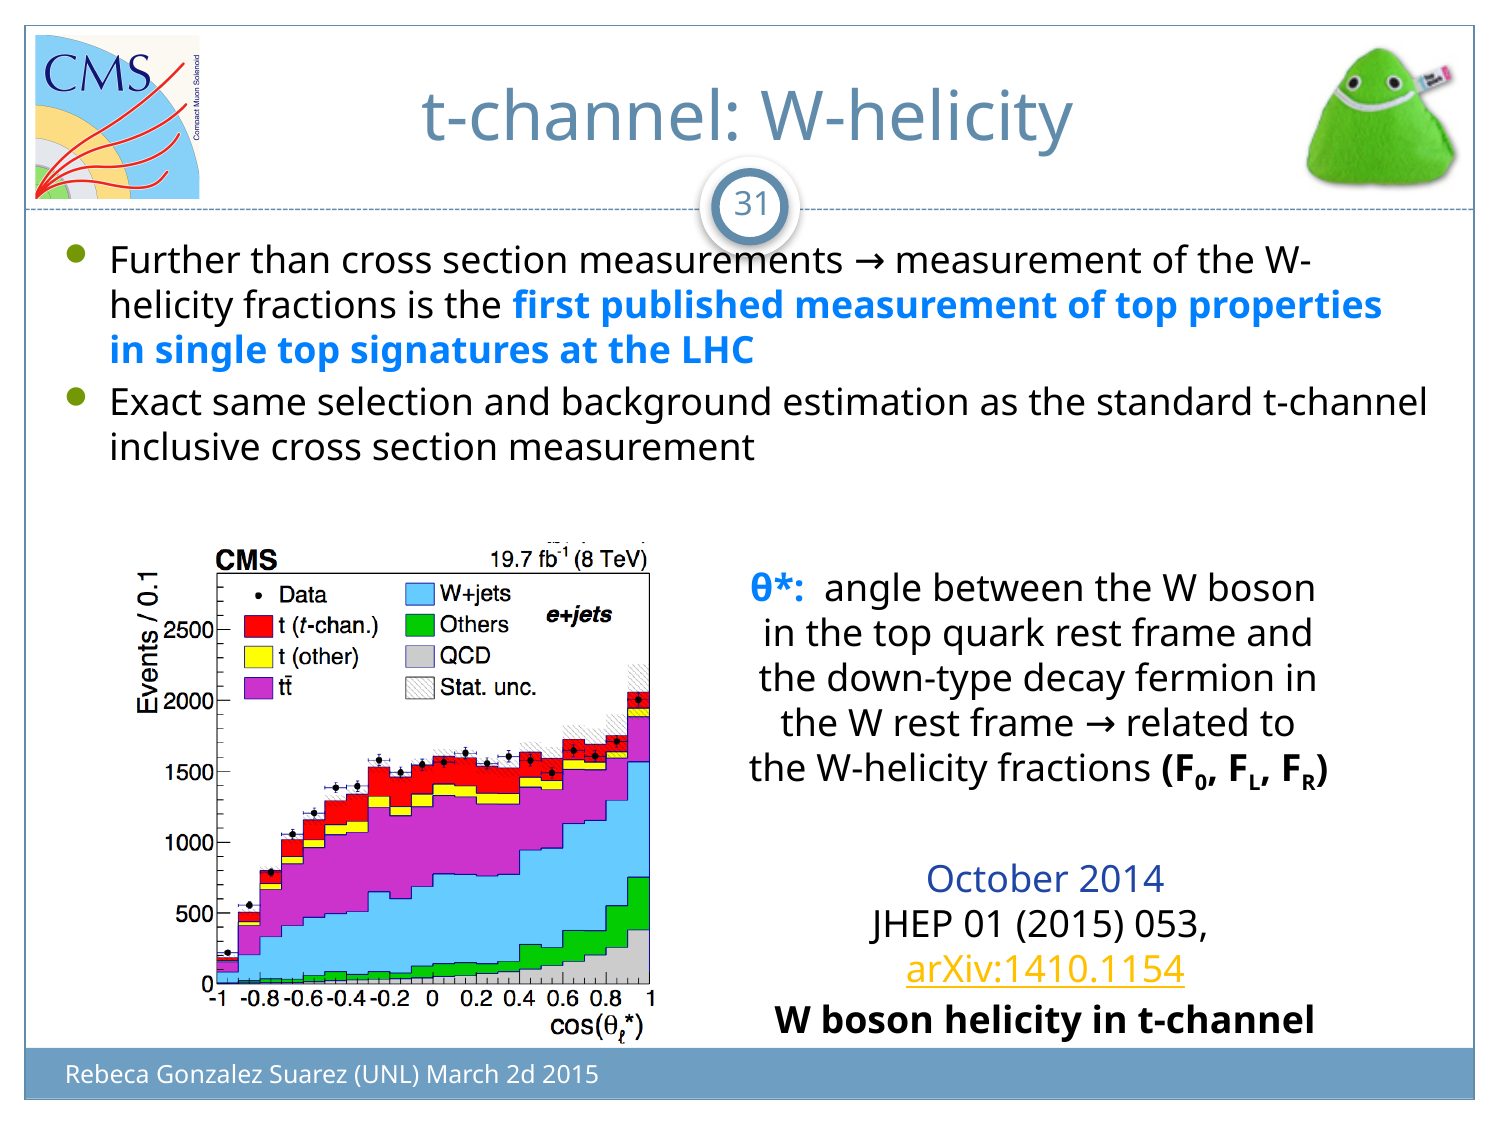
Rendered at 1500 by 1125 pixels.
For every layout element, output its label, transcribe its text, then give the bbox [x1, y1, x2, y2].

picture [1295, 42, 1467, 196]
picture [35, 35, 200, 199]
text_box θ*: angle between the W boson in the top quark rest frame and the down-type decay fermion in the W rest frame → related to the W-helicity fractions (F0, FL, FR) [732, 556, 1345, 802]
text_box October 2014 JHEP 01 (2015) 053, arXiv:1410.1154 W boson helicity in t-channel [746, 847, 1345, 1049]
footer Rebeca Gonzalez Suarez (UNL) March 2d 2015 [50, 1051, 638, 1112]
title t-channel: W-helicity [199, 37, 1296, 162]
slide_number 31 [715, 168, 791, 228]
list Further than cross section measurements → measurement of the W-helicity fractions is the first published measurement of top properties in single top signatures at the LHC Exact same selection and background estimation as the standard t-channel inclusive cross section measurement [49, 228, 1445, 979]
picture [127, 541, 661, 1044]
